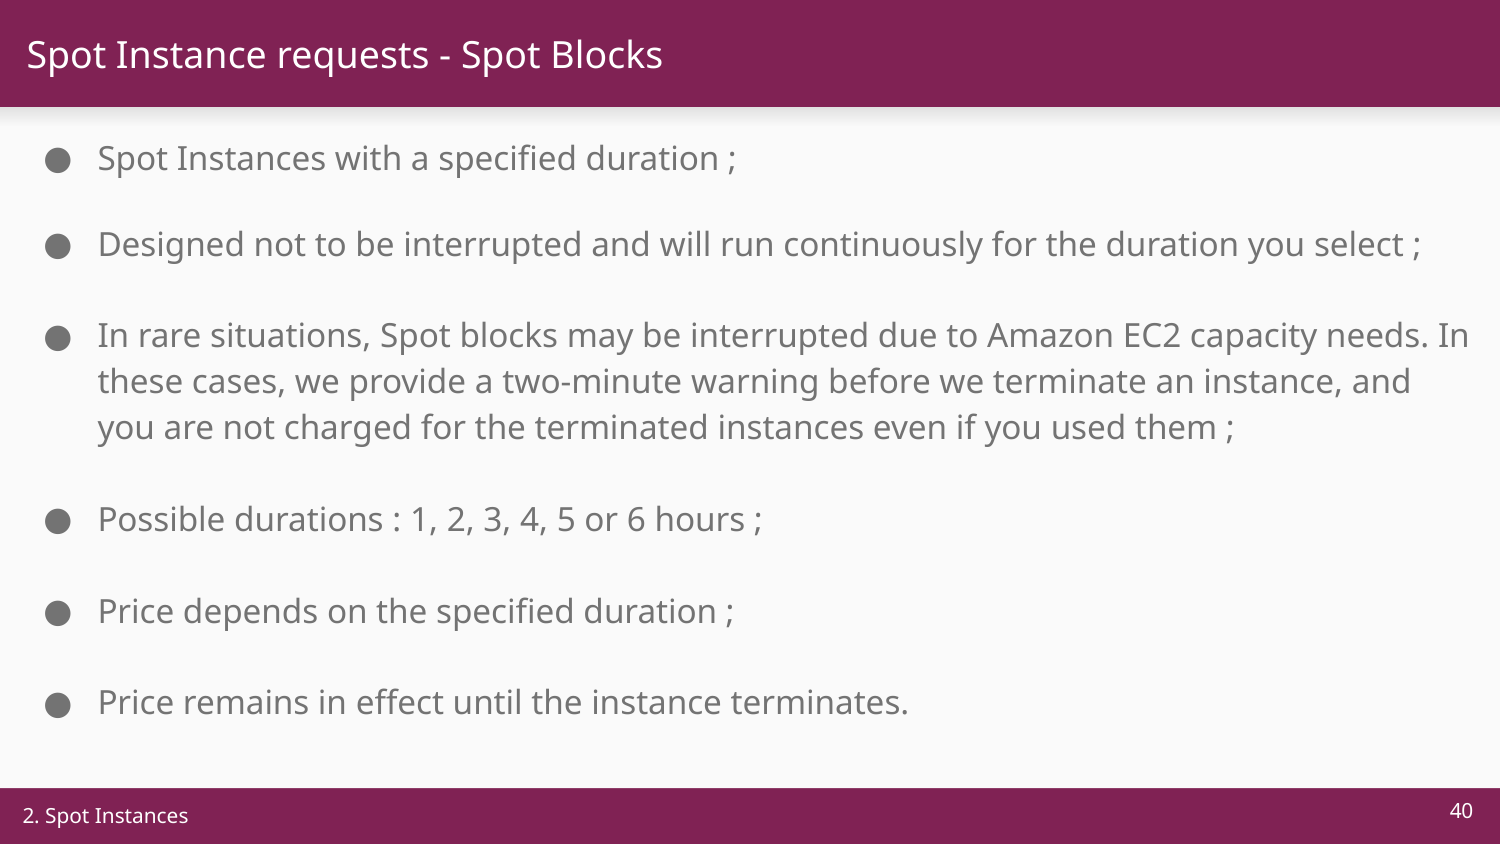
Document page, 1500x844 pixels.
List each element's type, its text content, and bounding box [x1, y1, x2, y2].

list Spot Instances with a specified duration ; Designed not to be interrupted and will run continuously for the duration you select ; In rare situations, Spot blocks may be interrupted due to Amazon EC2 capacity needs. In these cases, we provide a two-minute warning before we terminate an instance, and you are not charged for the terminated instances even if you used them ; Possible durations : 1, 2, 3, 4, 5 or 6 hours ; Price depends on the specified duration ; Price remains in effect until the instance terminates. [7, 115, 1489, 777]
slide_number ‹#› [1399, 786, 1489, 836]
title 2. Spot Instances [7, 786, 1399, 844]
title Spot Instance requests - Spot Blocks [11, 4, 1482, 104]
